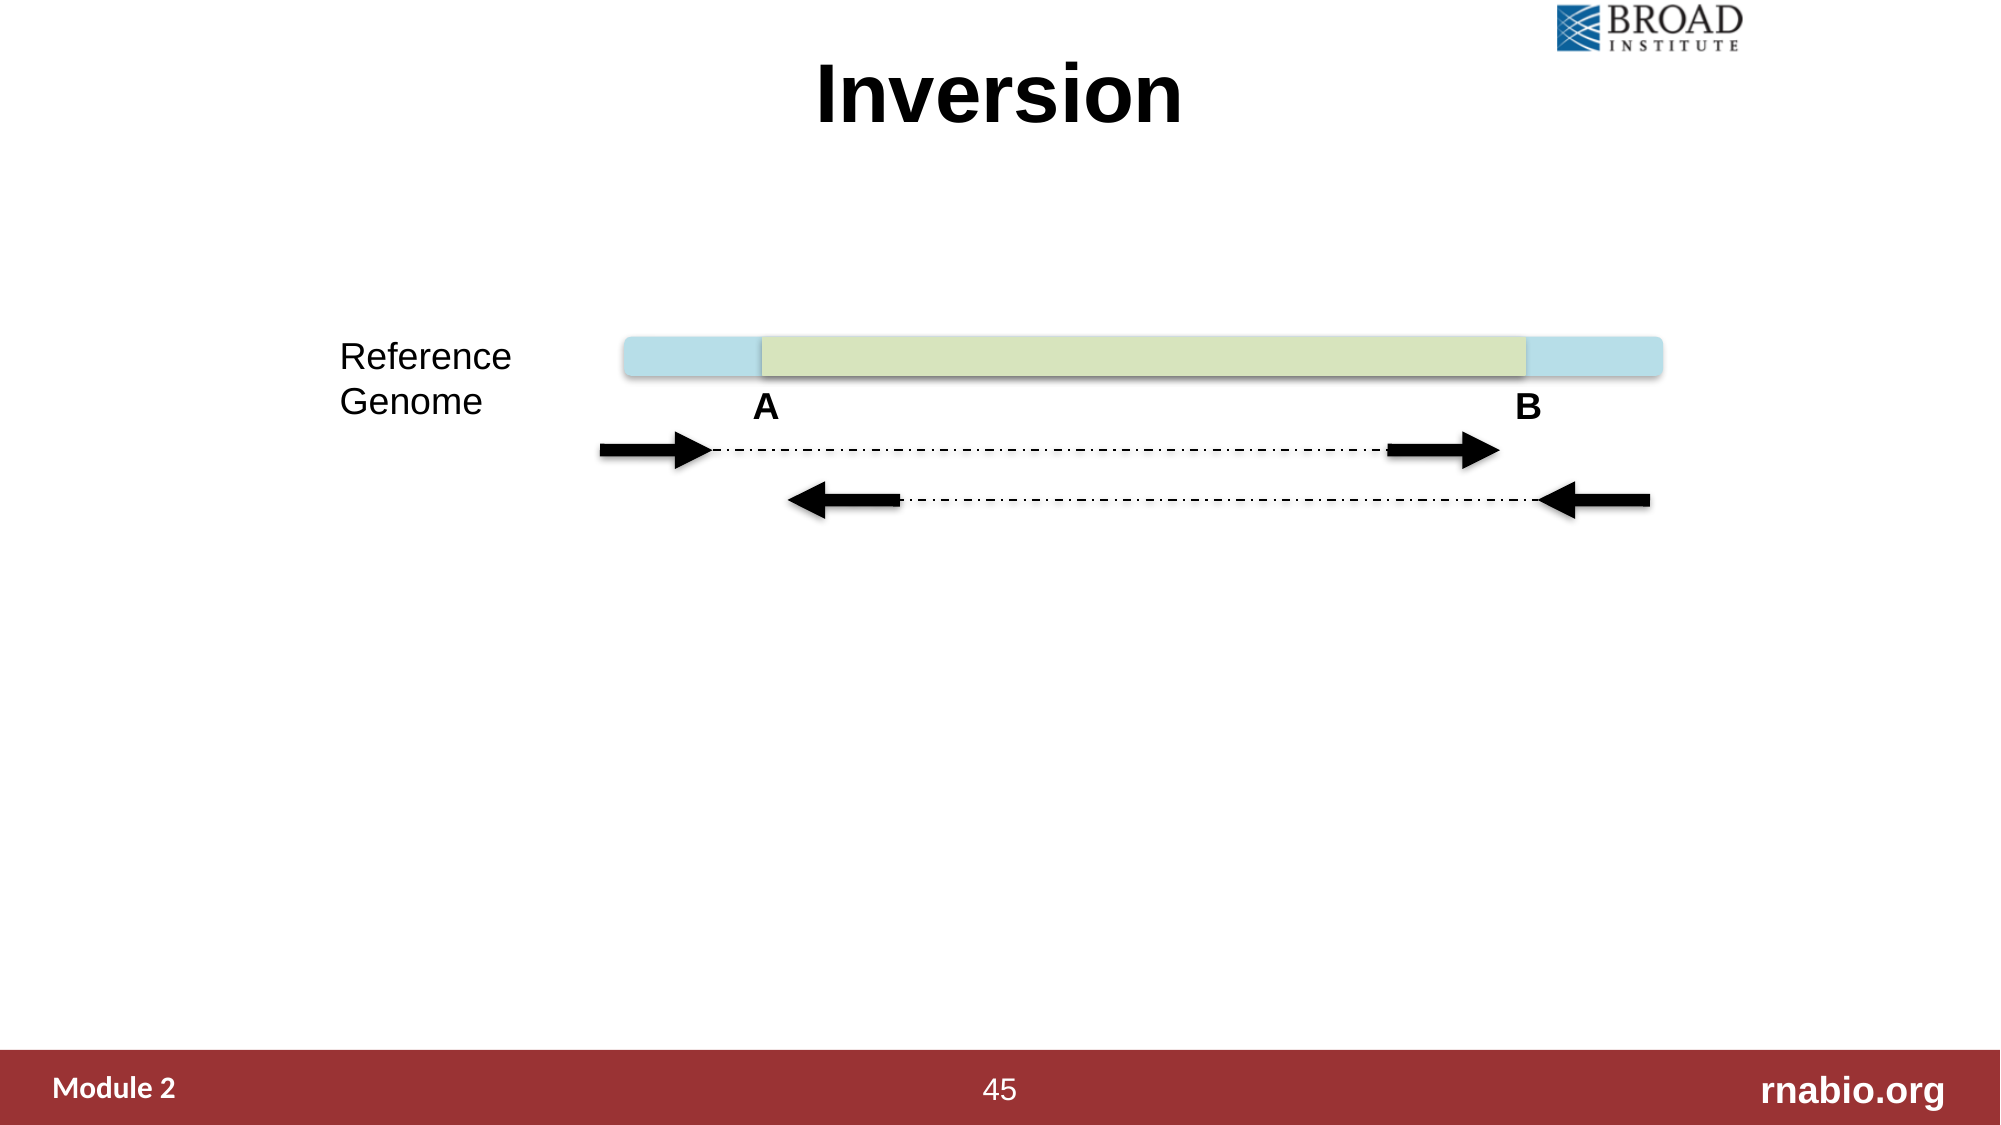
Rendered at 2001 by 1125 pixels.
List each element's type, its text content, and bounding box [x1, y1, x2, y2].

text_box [624, 337, 1663, 436]
picture [1554, 0, 1747, 58]
title Inversion [275, 0, 1725, 183]
text_box Reference Genome [324, 324, 538, 430]
